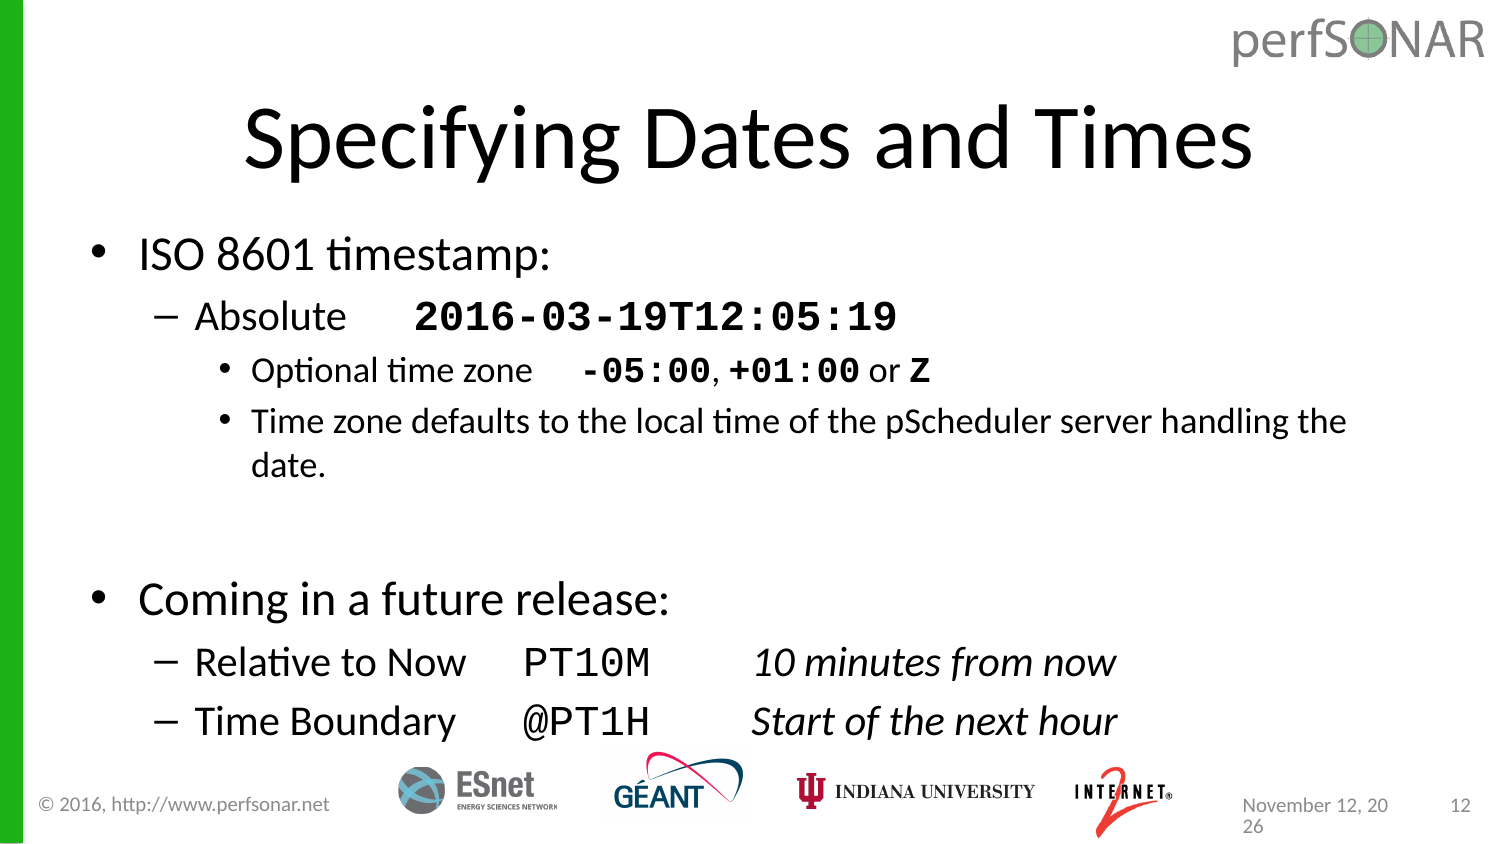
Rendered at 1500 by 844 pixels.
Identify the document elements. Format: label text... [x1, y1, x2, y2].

picture [1072, 765, 1175, 840]
list ISO 8601 timestamp: Absolute 2016-03-19T12:05:19 Optional time zone -05:00, +01:00 or Z Time zone defaults to the local time of the pScheduler server handling the date. Coming in a future release: Relative to Now PT10M 10 minutes from now Time Boundary @PT1H Start of the next hour [75, 213, 1425, 754]
footer © 2016, http://www.perfsonar.net [22, 780, 364, 826]
title Specifying Dates and Times [75, 61, 1425, 202]
picture [604, 754, 753, 819]
picture [797, 773, 1035, 809]
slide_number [1227, 781, 1407, 827]
slide_number 12 [1425, 781, 1486, 827]
